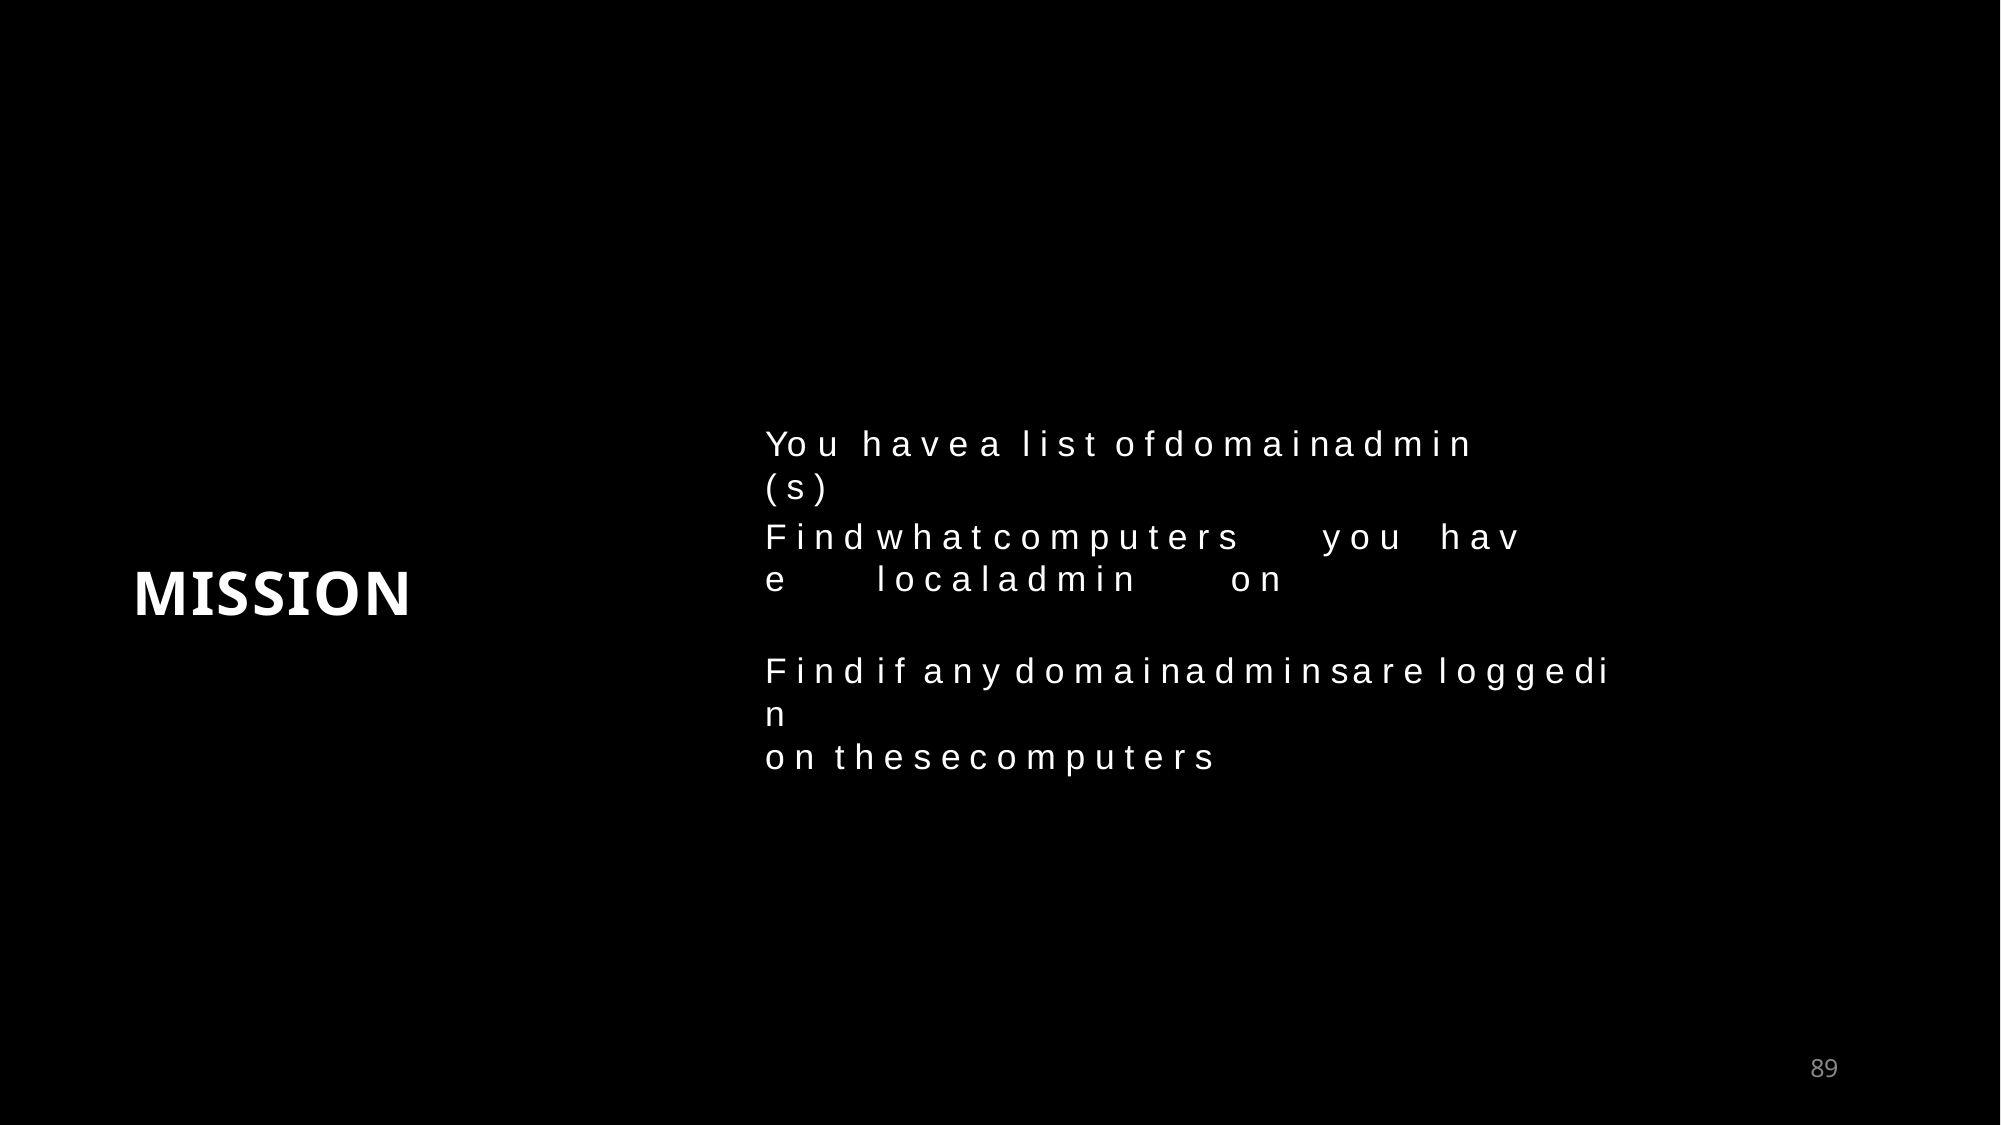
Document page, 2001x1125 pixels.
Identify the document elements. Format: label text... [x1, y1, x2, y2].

slide_number 100 [897, 1033, 1887, 1125]
text_box F i n d w h a t c o m p u t e r s y o u h a v e l o c a l a d m i n o n [763, 511, 1540, 599]
text_box F i n d i f a n y d o m a i n a d m i n s a r e l o g g e d i n o n t h e s e c o m p u t e r s [763, 646, 1634, 777]
text_box MISSION [130, 552, 445, 628]
text_box Yo u h a v e a l i s t o f d o m a i n a d m i n ( s ) [763, 418, 1518, 507]
